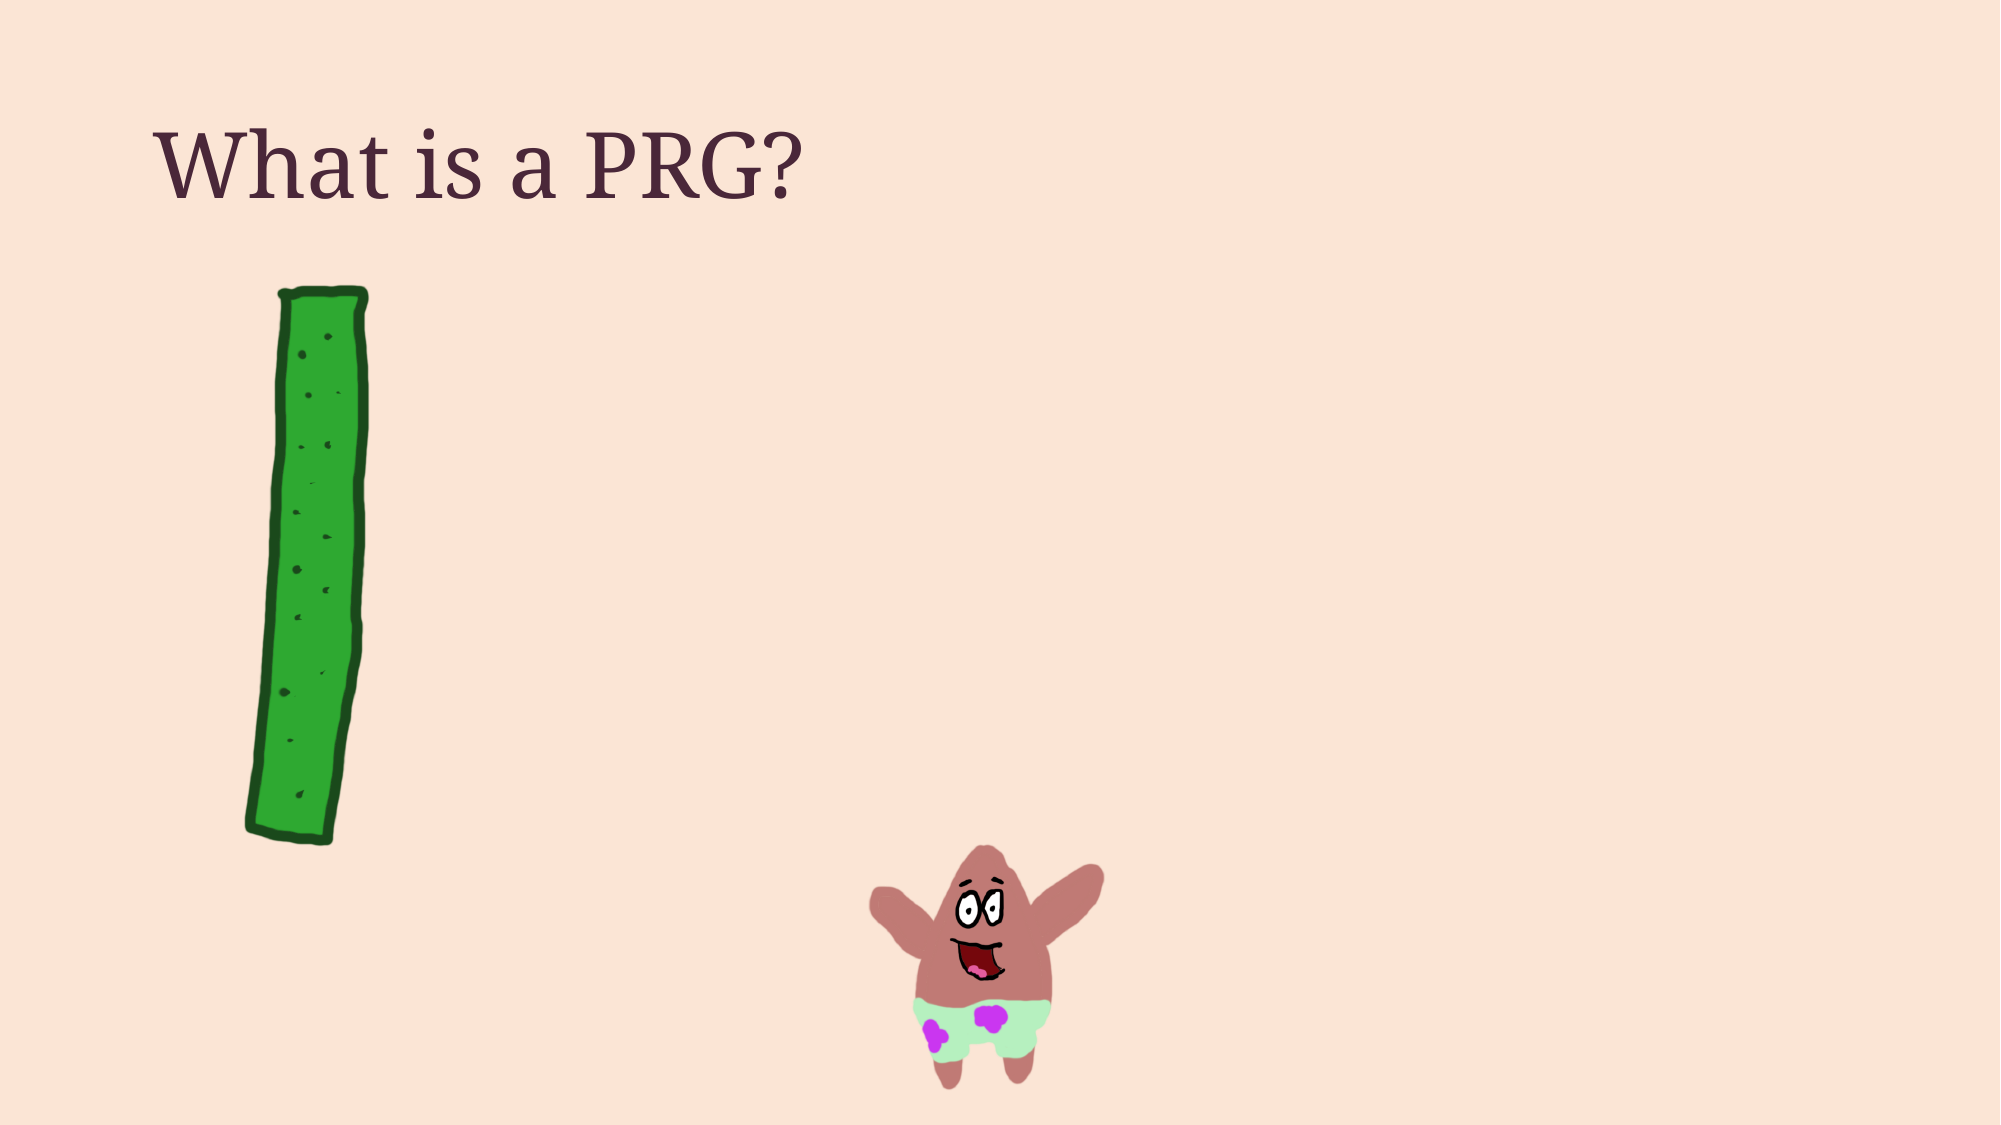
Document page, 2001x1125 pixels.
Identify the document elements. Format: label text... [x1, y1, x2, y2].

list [91, 86, 1535, 1125]
title What is a PRG? [137, 59, 1863, 278]
